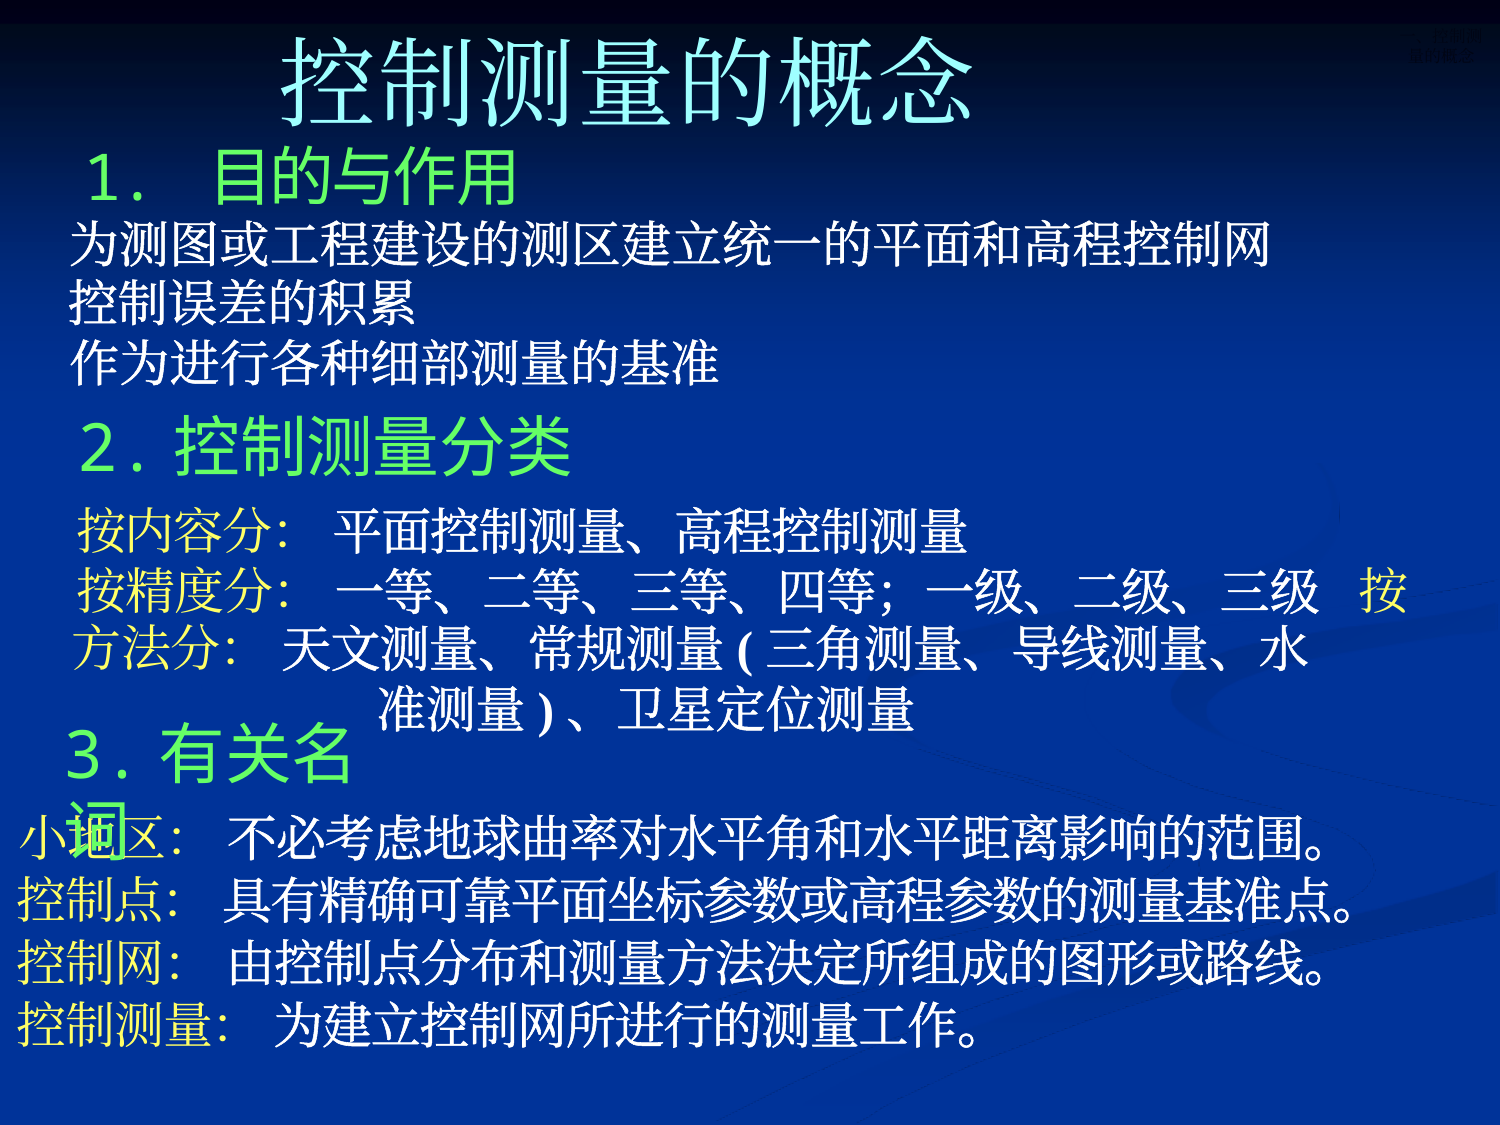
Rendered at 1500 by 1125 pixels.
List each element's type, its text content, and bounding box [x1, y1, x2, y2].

text_box [0, 478, 1500, 1125]
text_box 3.有关名词 [61, 715, 397, 797]
text_box 按内容分： 平面控制测量、高程控制测量 按精度分： 一等、二等、三等、四等；一级、二级、三级 按方法分： 天文测量、常规测量(三角测量、导线测量、水 准测量)、卫星定位测量 小地区： 不必考虑地球曲率对水平角和水平距离影响的范围。 控制点： 具有精确可靠平面坐标参数或高程参数的测量基准点。 控制网： 由控制点分布和测量方法决定所组成的图形或路线。 控制测量： 为建立控制网所进行的测量工作。 [14, 501, 449, 1056]
picture [449, 478, 1499, 1124]
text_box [0, 0, 1500, 478]
